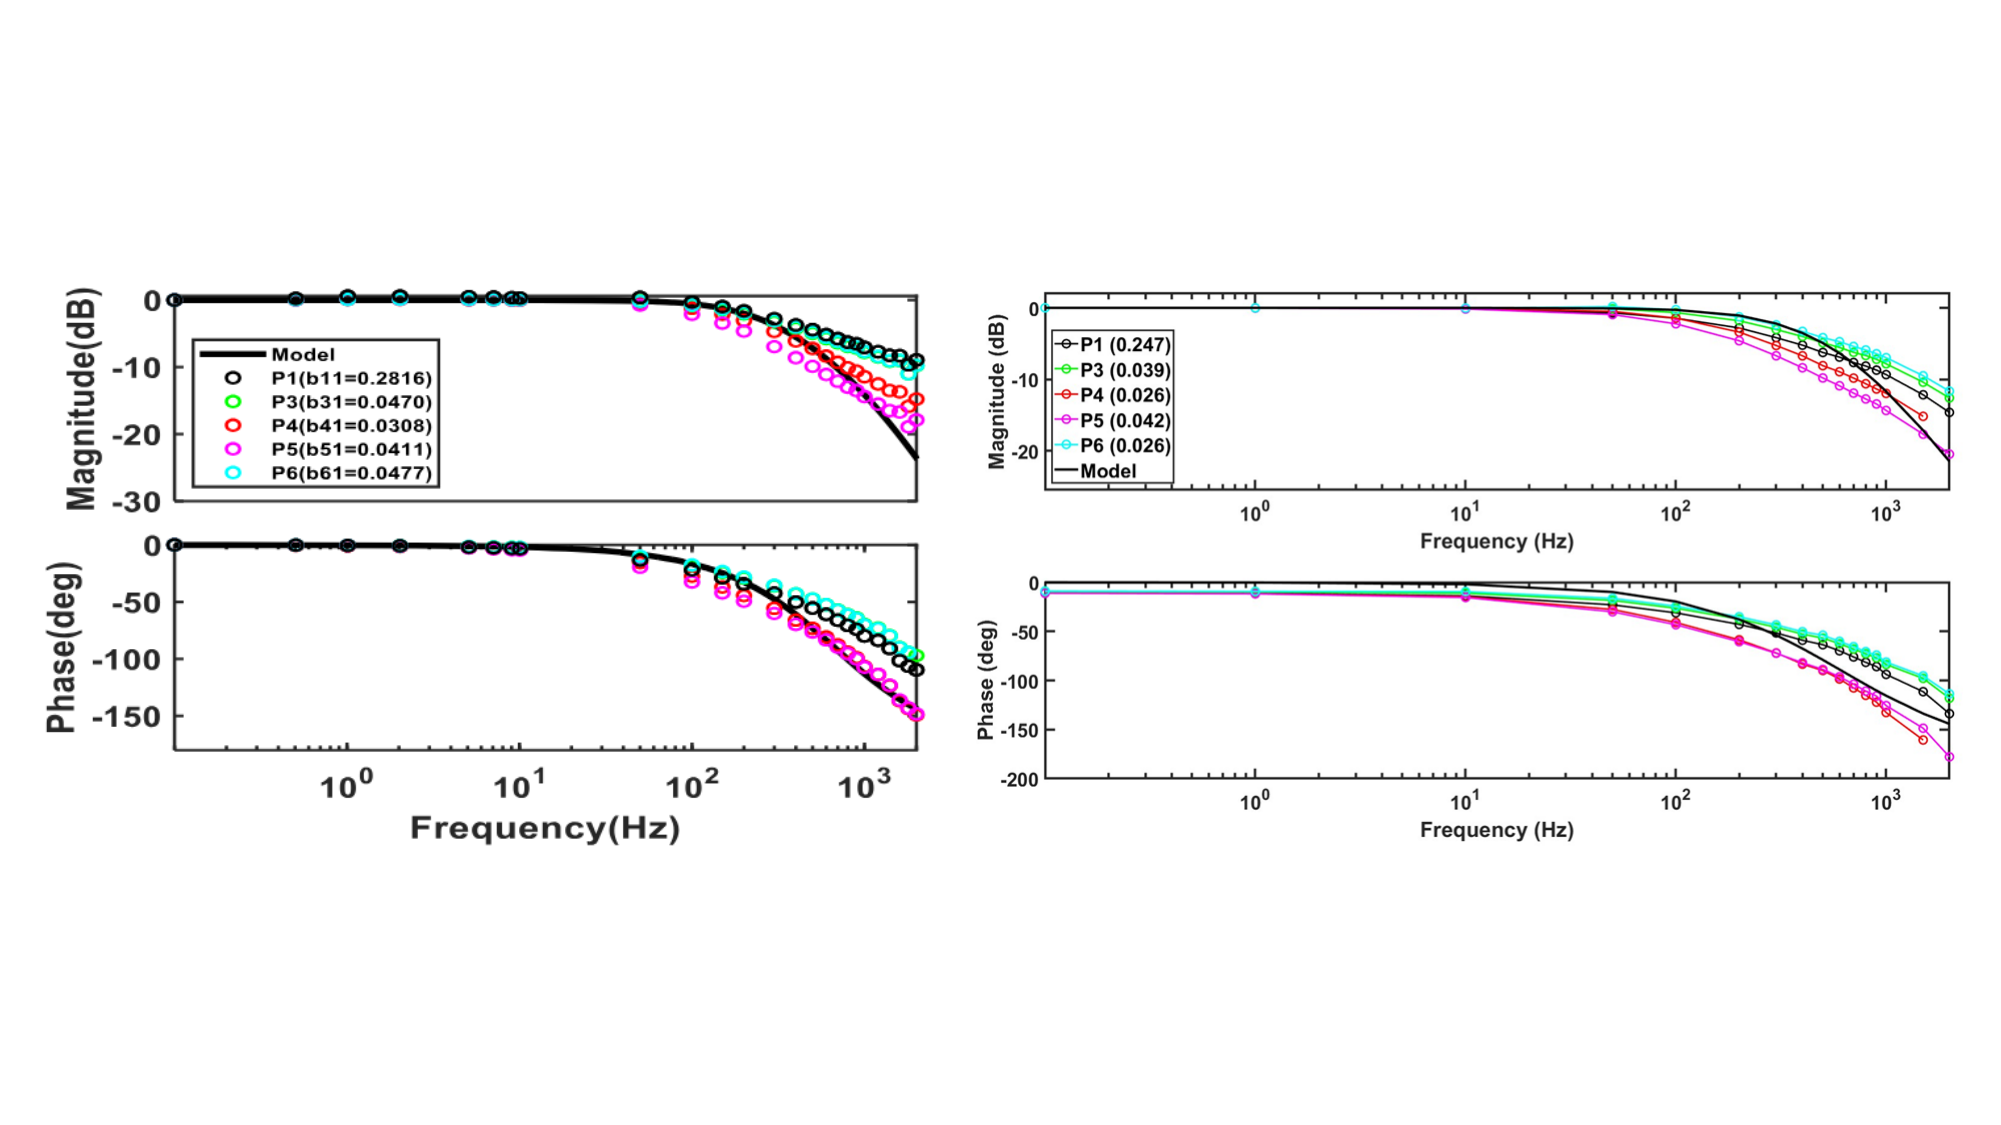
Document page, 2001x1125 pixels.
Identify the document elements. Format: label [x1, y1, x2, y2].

picture [17, 247, 1965, 878]
